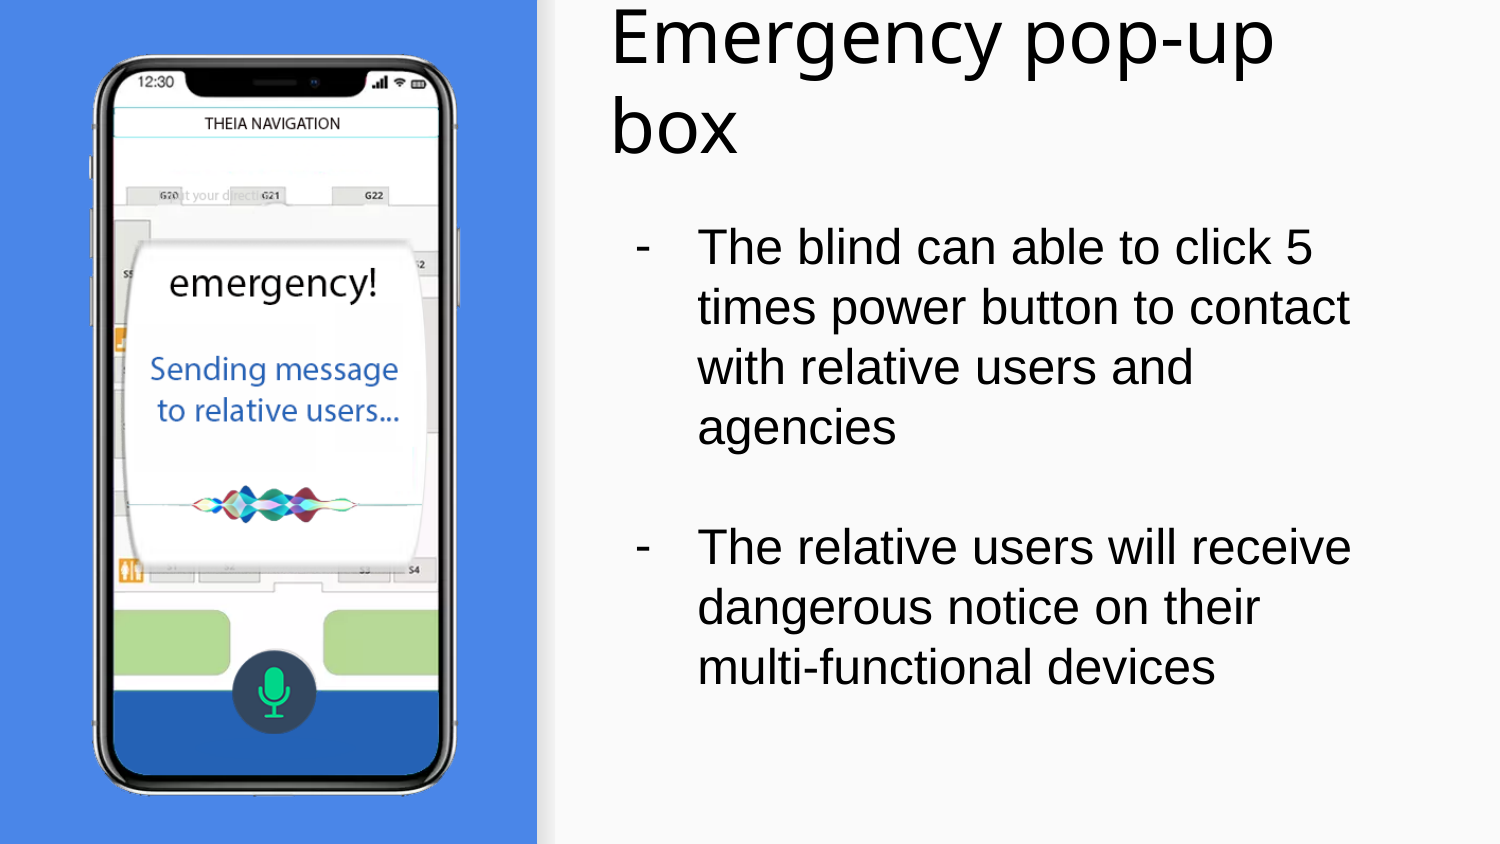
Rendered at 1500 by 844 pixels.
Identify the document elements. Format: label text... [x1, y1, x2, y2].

text_box The blind can able to click 5 times power button to contact with relative users and agencies The relative users will receive dangerous notice on their multi-functional devices [607, 199, 1412, 774]
picture [50, 0, 493, 844]
title Emergency pop-up box [594, 26, 1412, 184]
